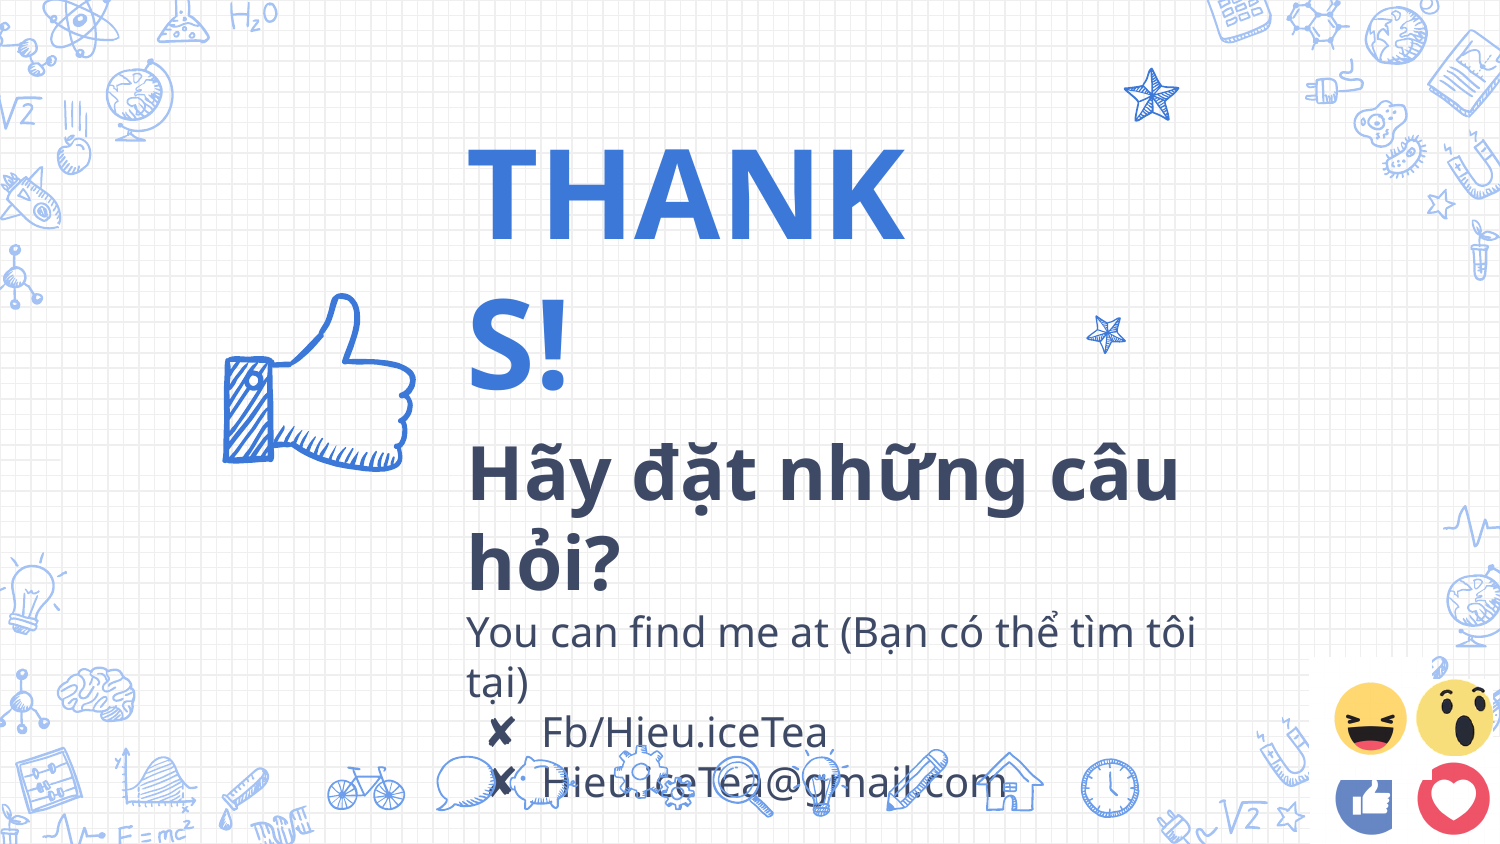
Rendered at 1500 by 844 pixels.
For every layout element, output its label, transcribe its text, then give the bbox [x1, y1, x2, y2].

picture [1309, 657, 1500, 844]
text_box [436, 755, 497, 812]
text_box [613, 744, 695, 811]
list Hãy đặt những câu hỏi? You can find me at (Bạn có thể tìm tôi tại) Fb/Hieu.iceTea Hieu.iceTea@gmail.com [451, 410, 1258, 691]
text_box [801, 756, 841, 817]
text_box [509, 755, 579, 811]
text_box [222, 293, 416, 473]
text_box [805, 749, 810, 757]
text_box [886, 748, 949, 812]
text_box [1123, 67, 1180, 122]
text_box [793, 783, 801, 789]
text_box [841, 764, 849, 769]
text_box [327, 766, 406, 811]
title THANKS! [451, 239, 982, 410]
text_box [712, 755, 774, 818]
text_box [829, 748, 835, 755]
text_box [1086, 315, 1126, 354]
text_box [792, 765, 800, 771]
text_box [1080, 758, 1140, 818]
text_box [975, 751, 1044, 812]
